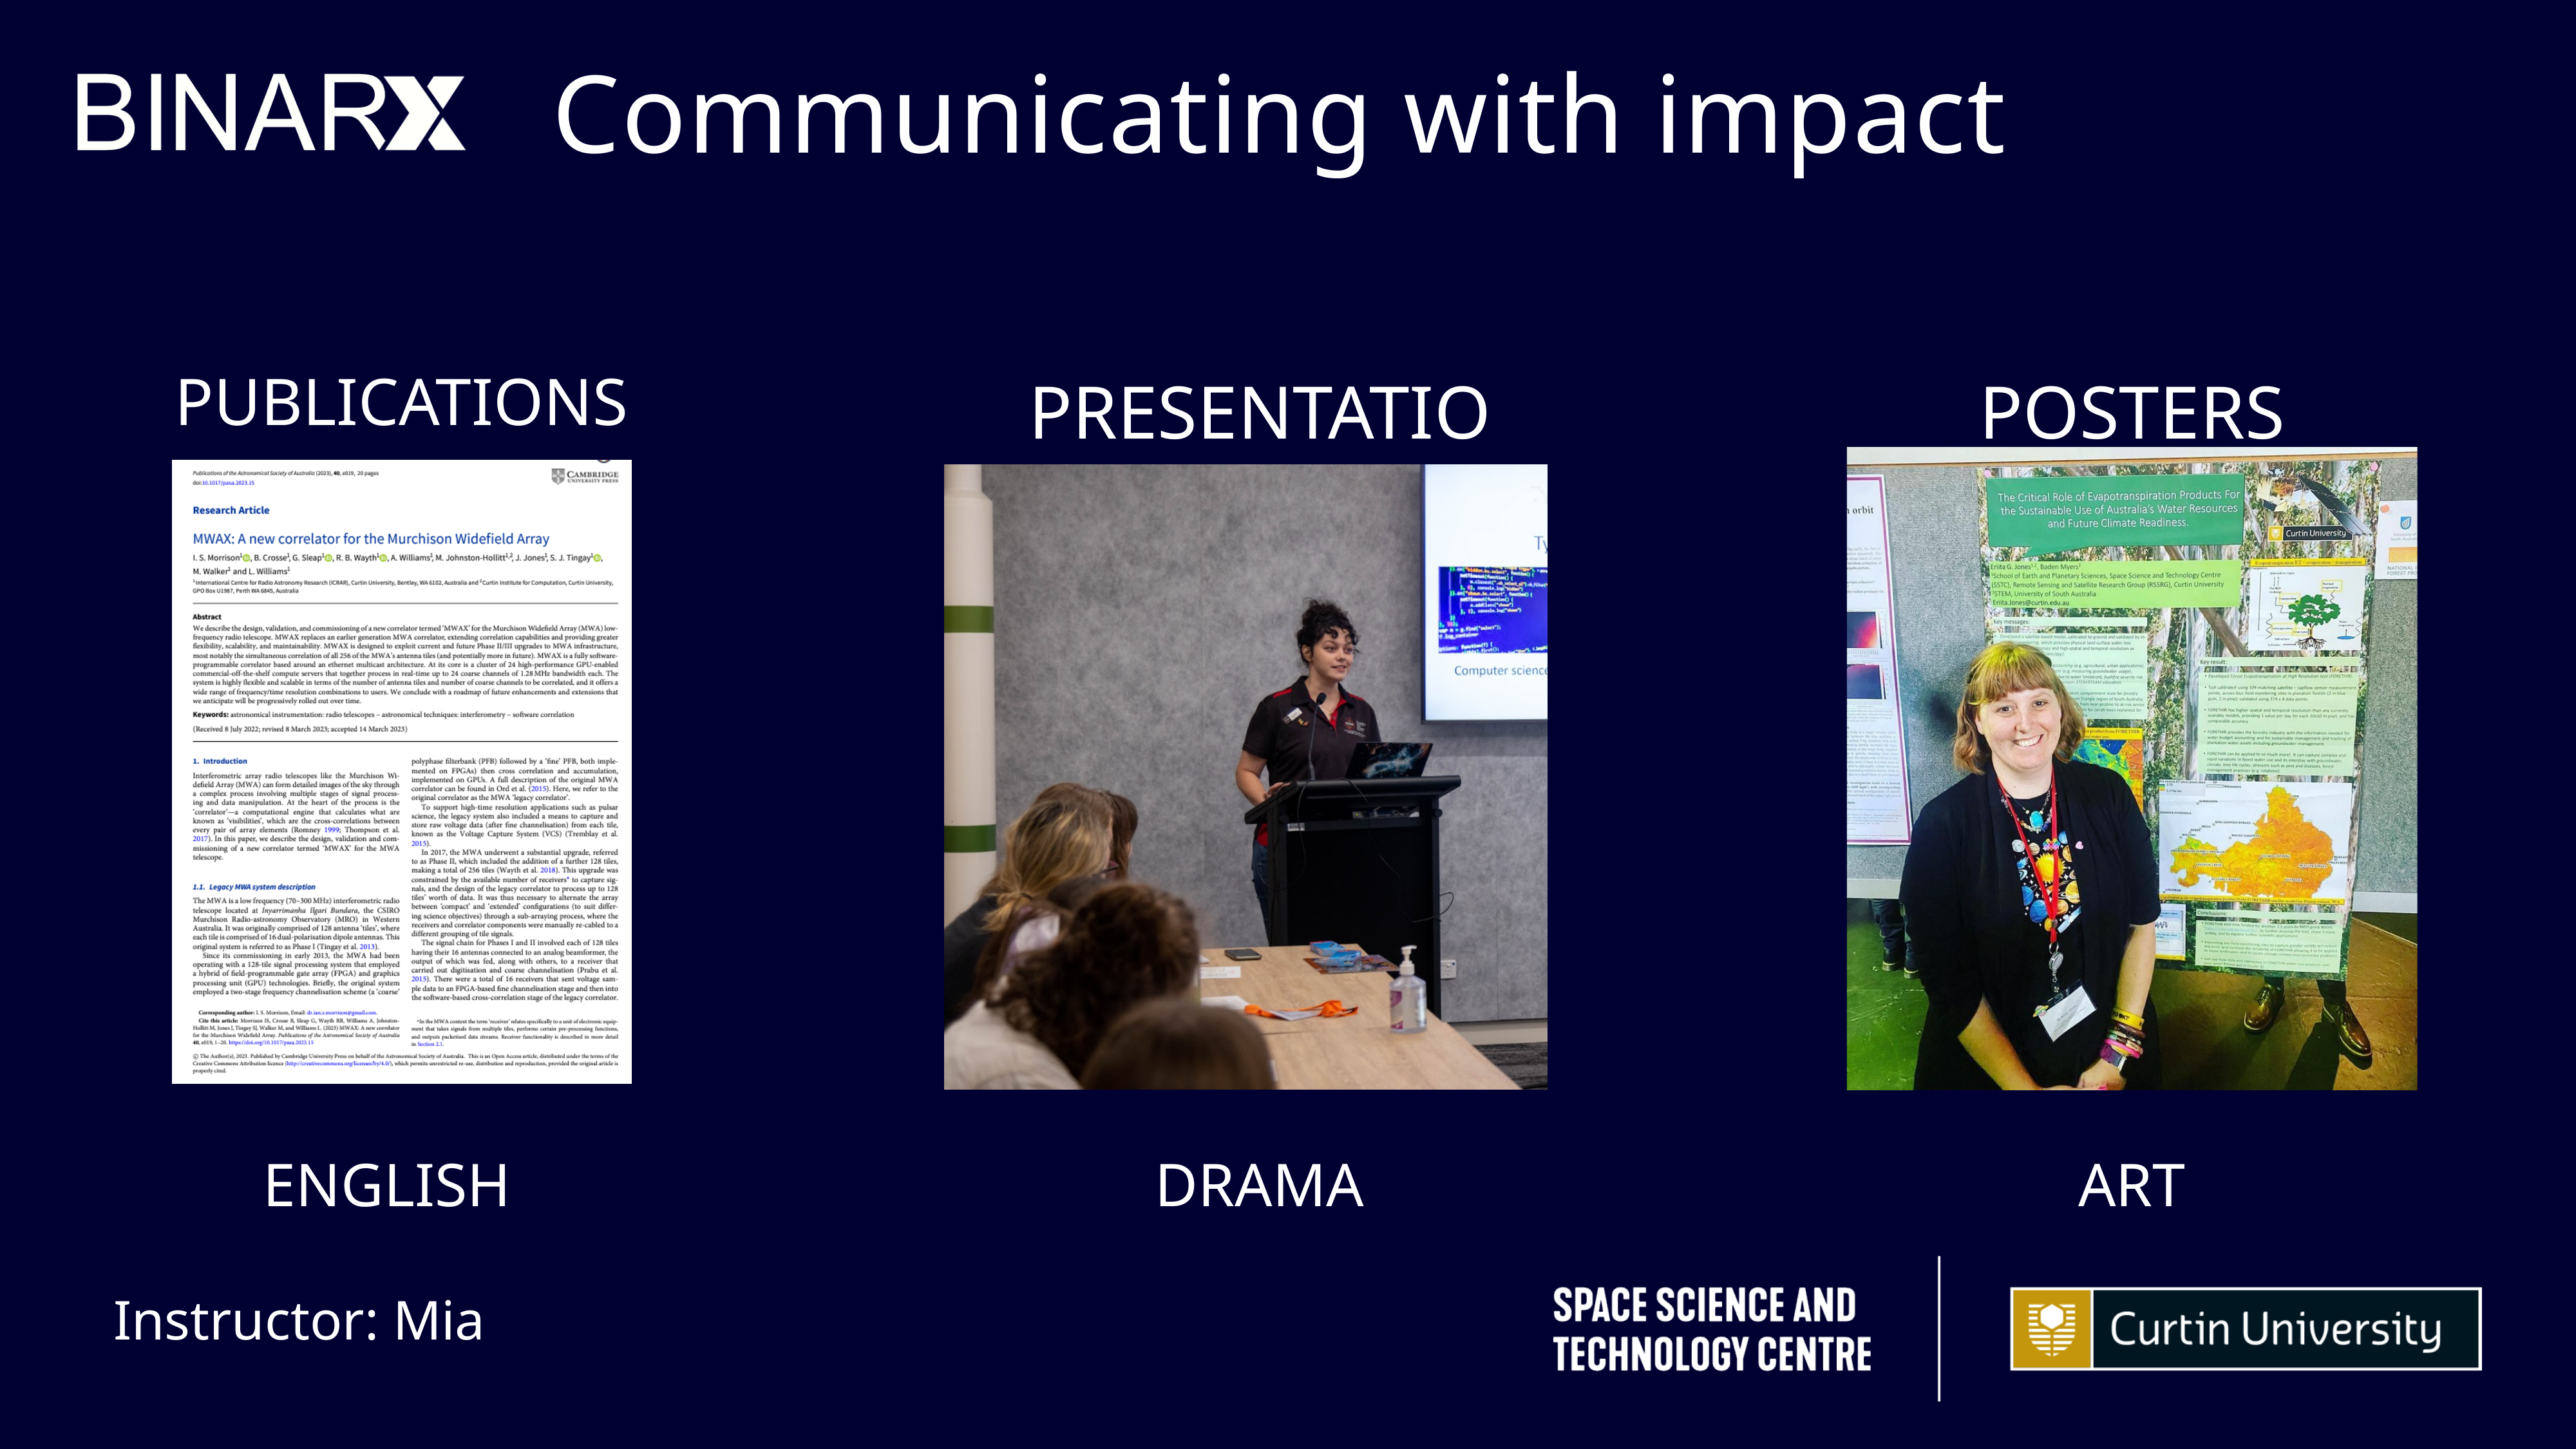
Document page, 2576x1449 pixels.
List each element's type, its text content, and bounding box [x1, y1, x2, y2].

picture [944, 464, 1548, 1090]
text_box Communicating with impact [545, 37, 2375, 227]
text_box Instructor: Mia [0, 1282, 944, 1356]
text_box ENGLISH [0, 1142, 615, 1224]
text_box ART [1488, 1142, 2576, 1224]
picture [172, 460, 632, 1084]
text_box POSTERS [1952, 317, 2313, 447]
picture [69, 60, 476, 164]
text_box PRESENTATIONS [993, 317, 1526, 464]
picture [1553, 1255, 2482, 1403]
picture [1846, 447, 2418, 1090]
text_box DRAMA [615, 1142, 1488, 1224]
text_box PUBLICATIONS [135, 317, 668, 598]
